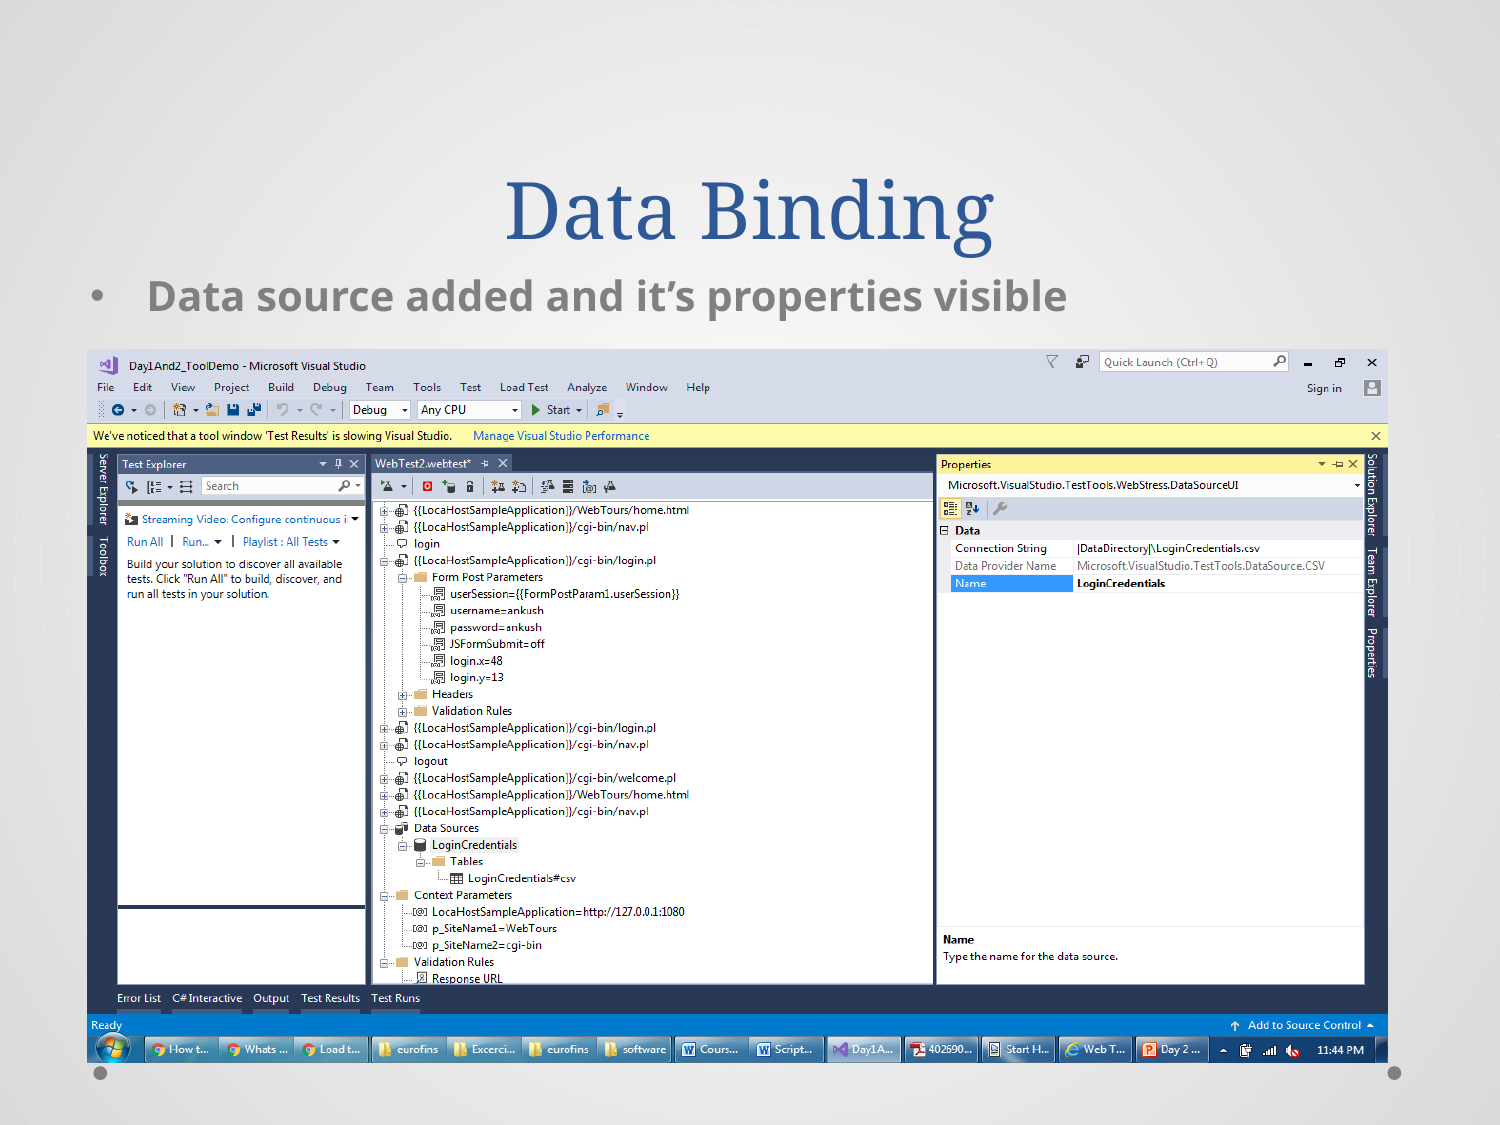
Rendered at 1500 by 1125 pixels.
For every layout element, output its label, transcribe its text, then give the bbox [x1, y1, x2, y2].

picture [87, 349, 1388, 1063]
title Data Binding [75, 0, 1425, 262]
list Data source added and it’s properties visible [75, 262, 1425, 1005]
